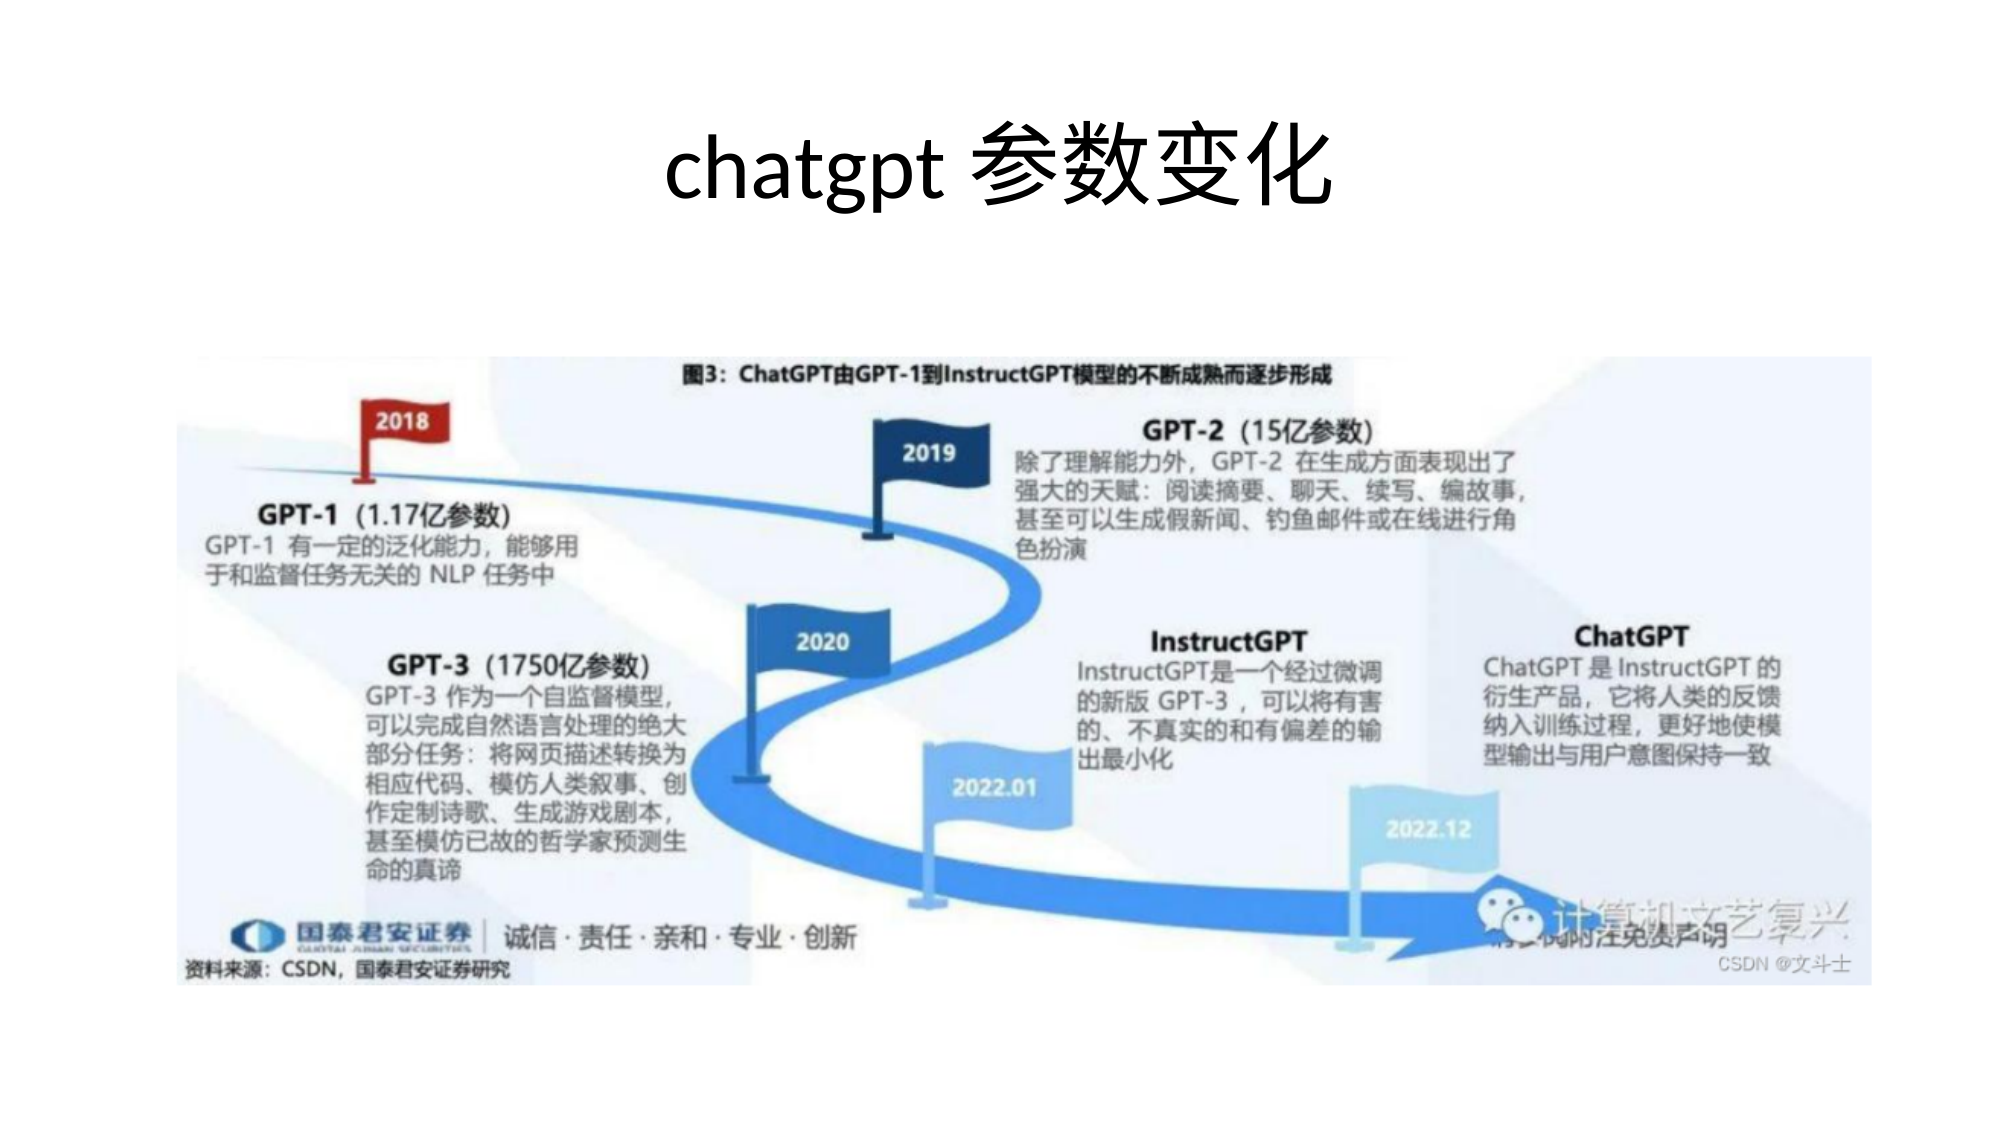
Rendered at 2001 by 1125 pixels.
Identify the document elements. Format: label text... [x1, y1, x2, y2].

title chatgpt参数变化 [137, 59, 1863, 278]
picture [168, 334, 1878, 987]
